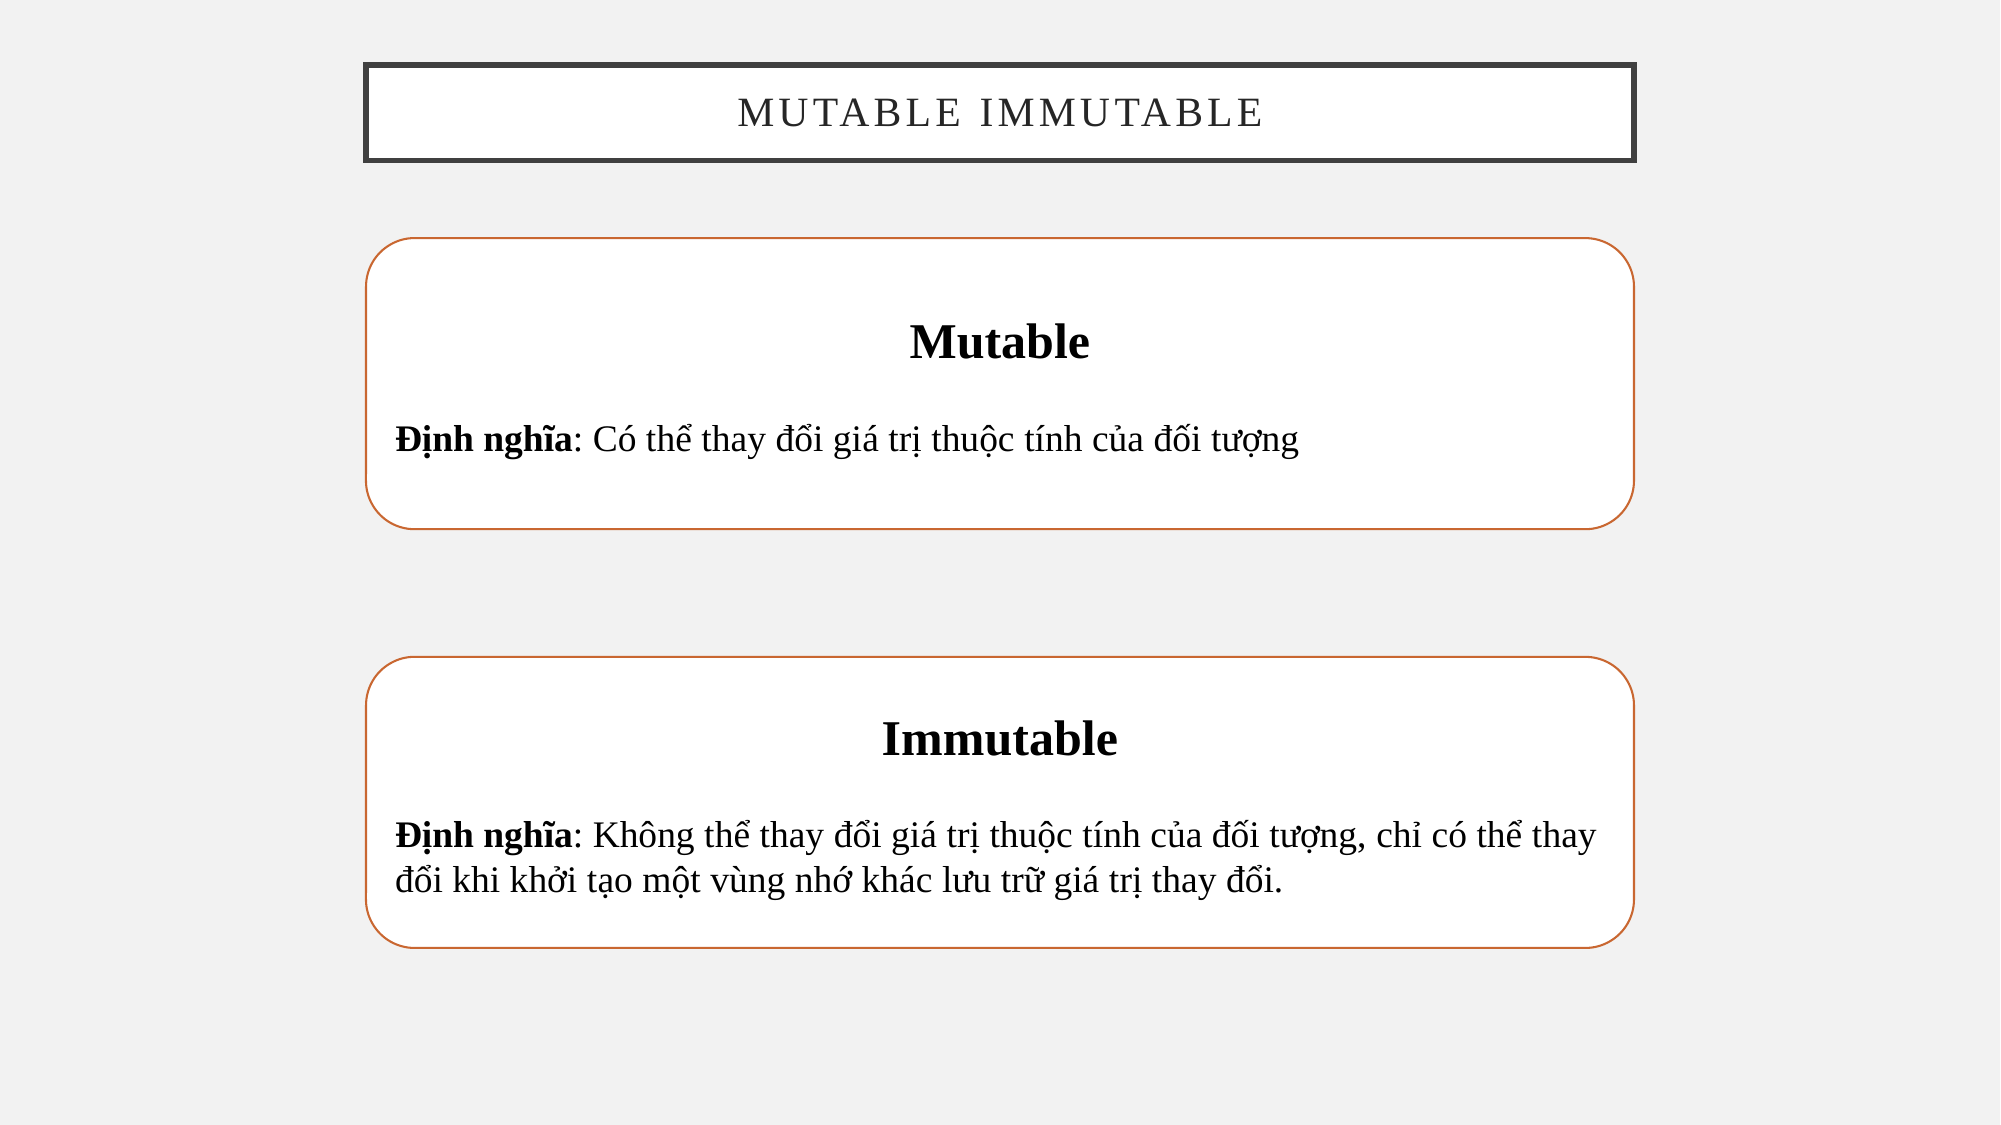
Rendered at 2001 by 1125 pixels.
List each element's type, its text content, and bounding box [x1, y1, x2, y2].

text_box Mutable Định nghĩa: Có thể thay đổi giá trị thuộc tính của đối tượng [364, 237, 1636, 531]
text_box Mutable immutable [366, 65, 1634, 161]
text_box Immutable Định nghĩa: Không thể thay đổi giá trị thuộc tính của đối tượng, chỉ có thể thay đổi khi khởi tạo một vùng nhớ khác lưu trữ giá trị thay đổi. [364, 655, 1636, 949]
